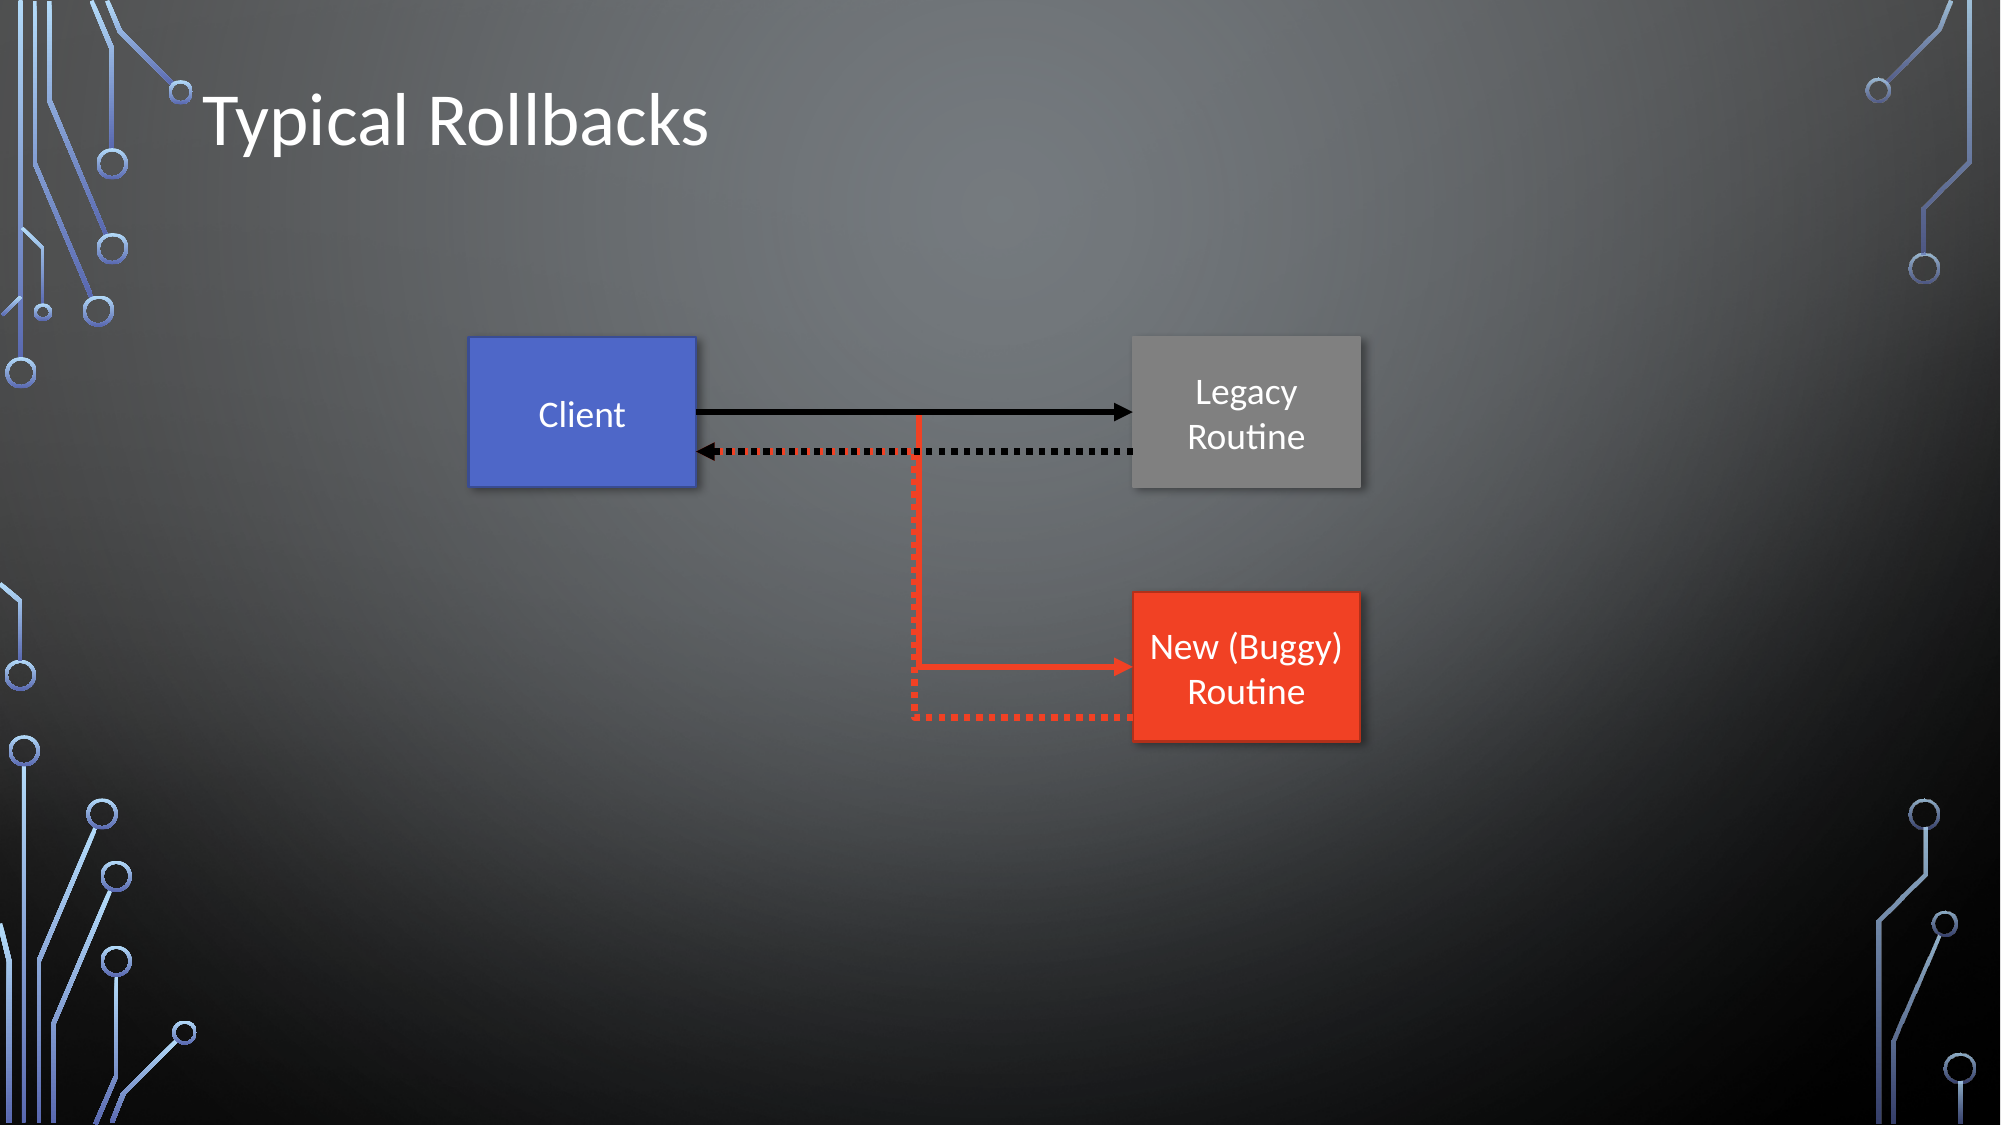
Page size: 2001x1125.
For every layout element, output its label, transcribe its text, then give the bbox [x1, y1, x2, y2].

title Typical Rollbacks [187, 0, 1813, 243]
text_box Client [467, 336, 695, 488]
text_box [695, 488, 1361, 742]
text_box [695, 336, 1361, 488]
